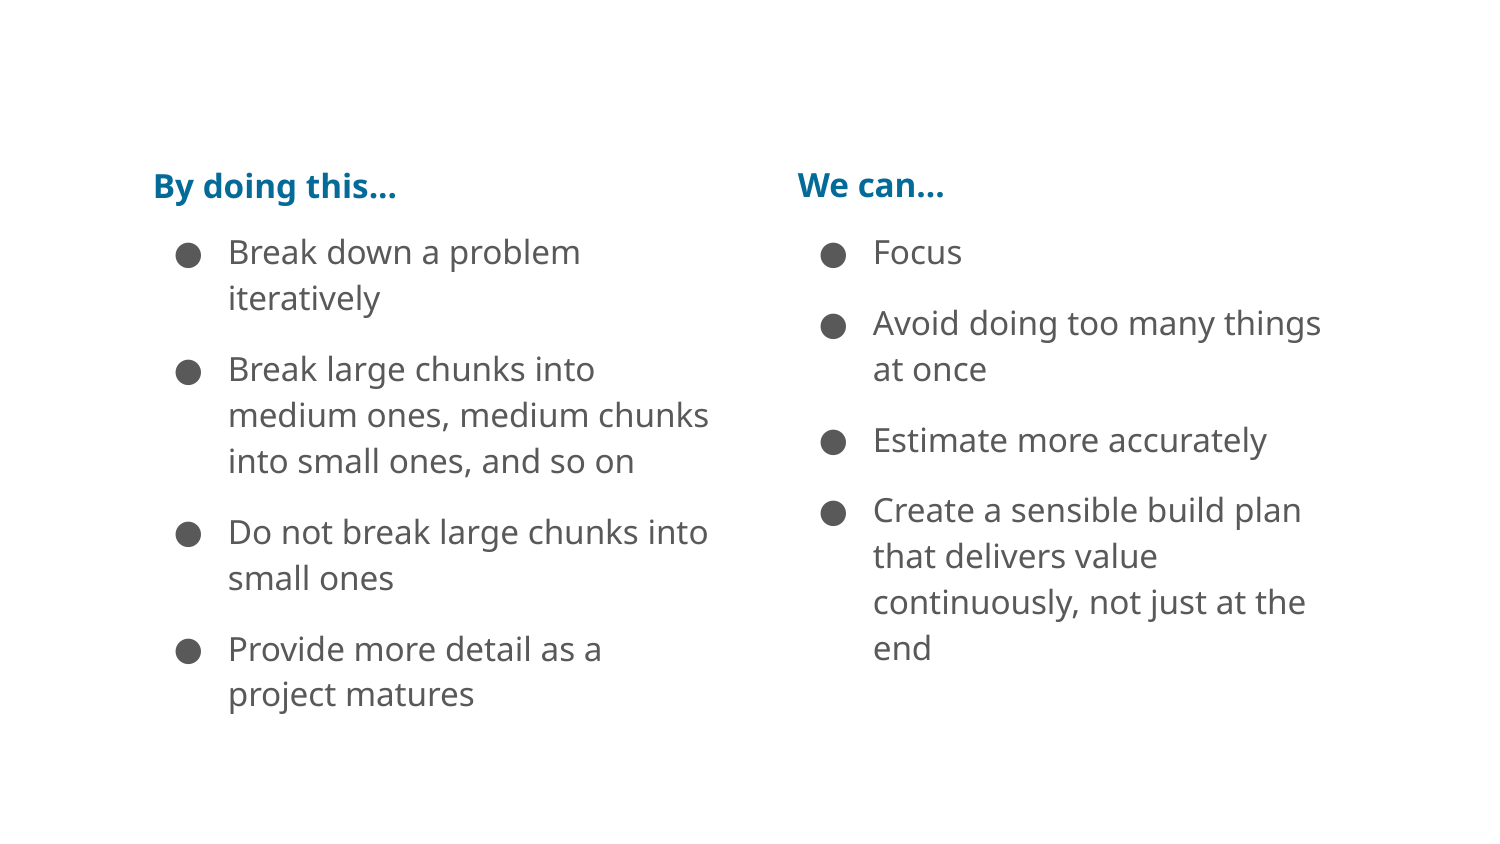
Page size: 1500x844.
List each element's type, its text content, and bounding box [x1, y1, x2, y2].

list We can… Focus Avoid doing too many things at once Estimate more accurately Create a sensible build plan that delivers value continuously, not just at the end [783, 143, 1377, 765]
list By doing this... Break down a problem iteratively Break large chunks into medium ones, medium chunks into small ones, and so on Do not break large chunks into small ones Provide more detail as a project matures [138, 143, 732, 765]
